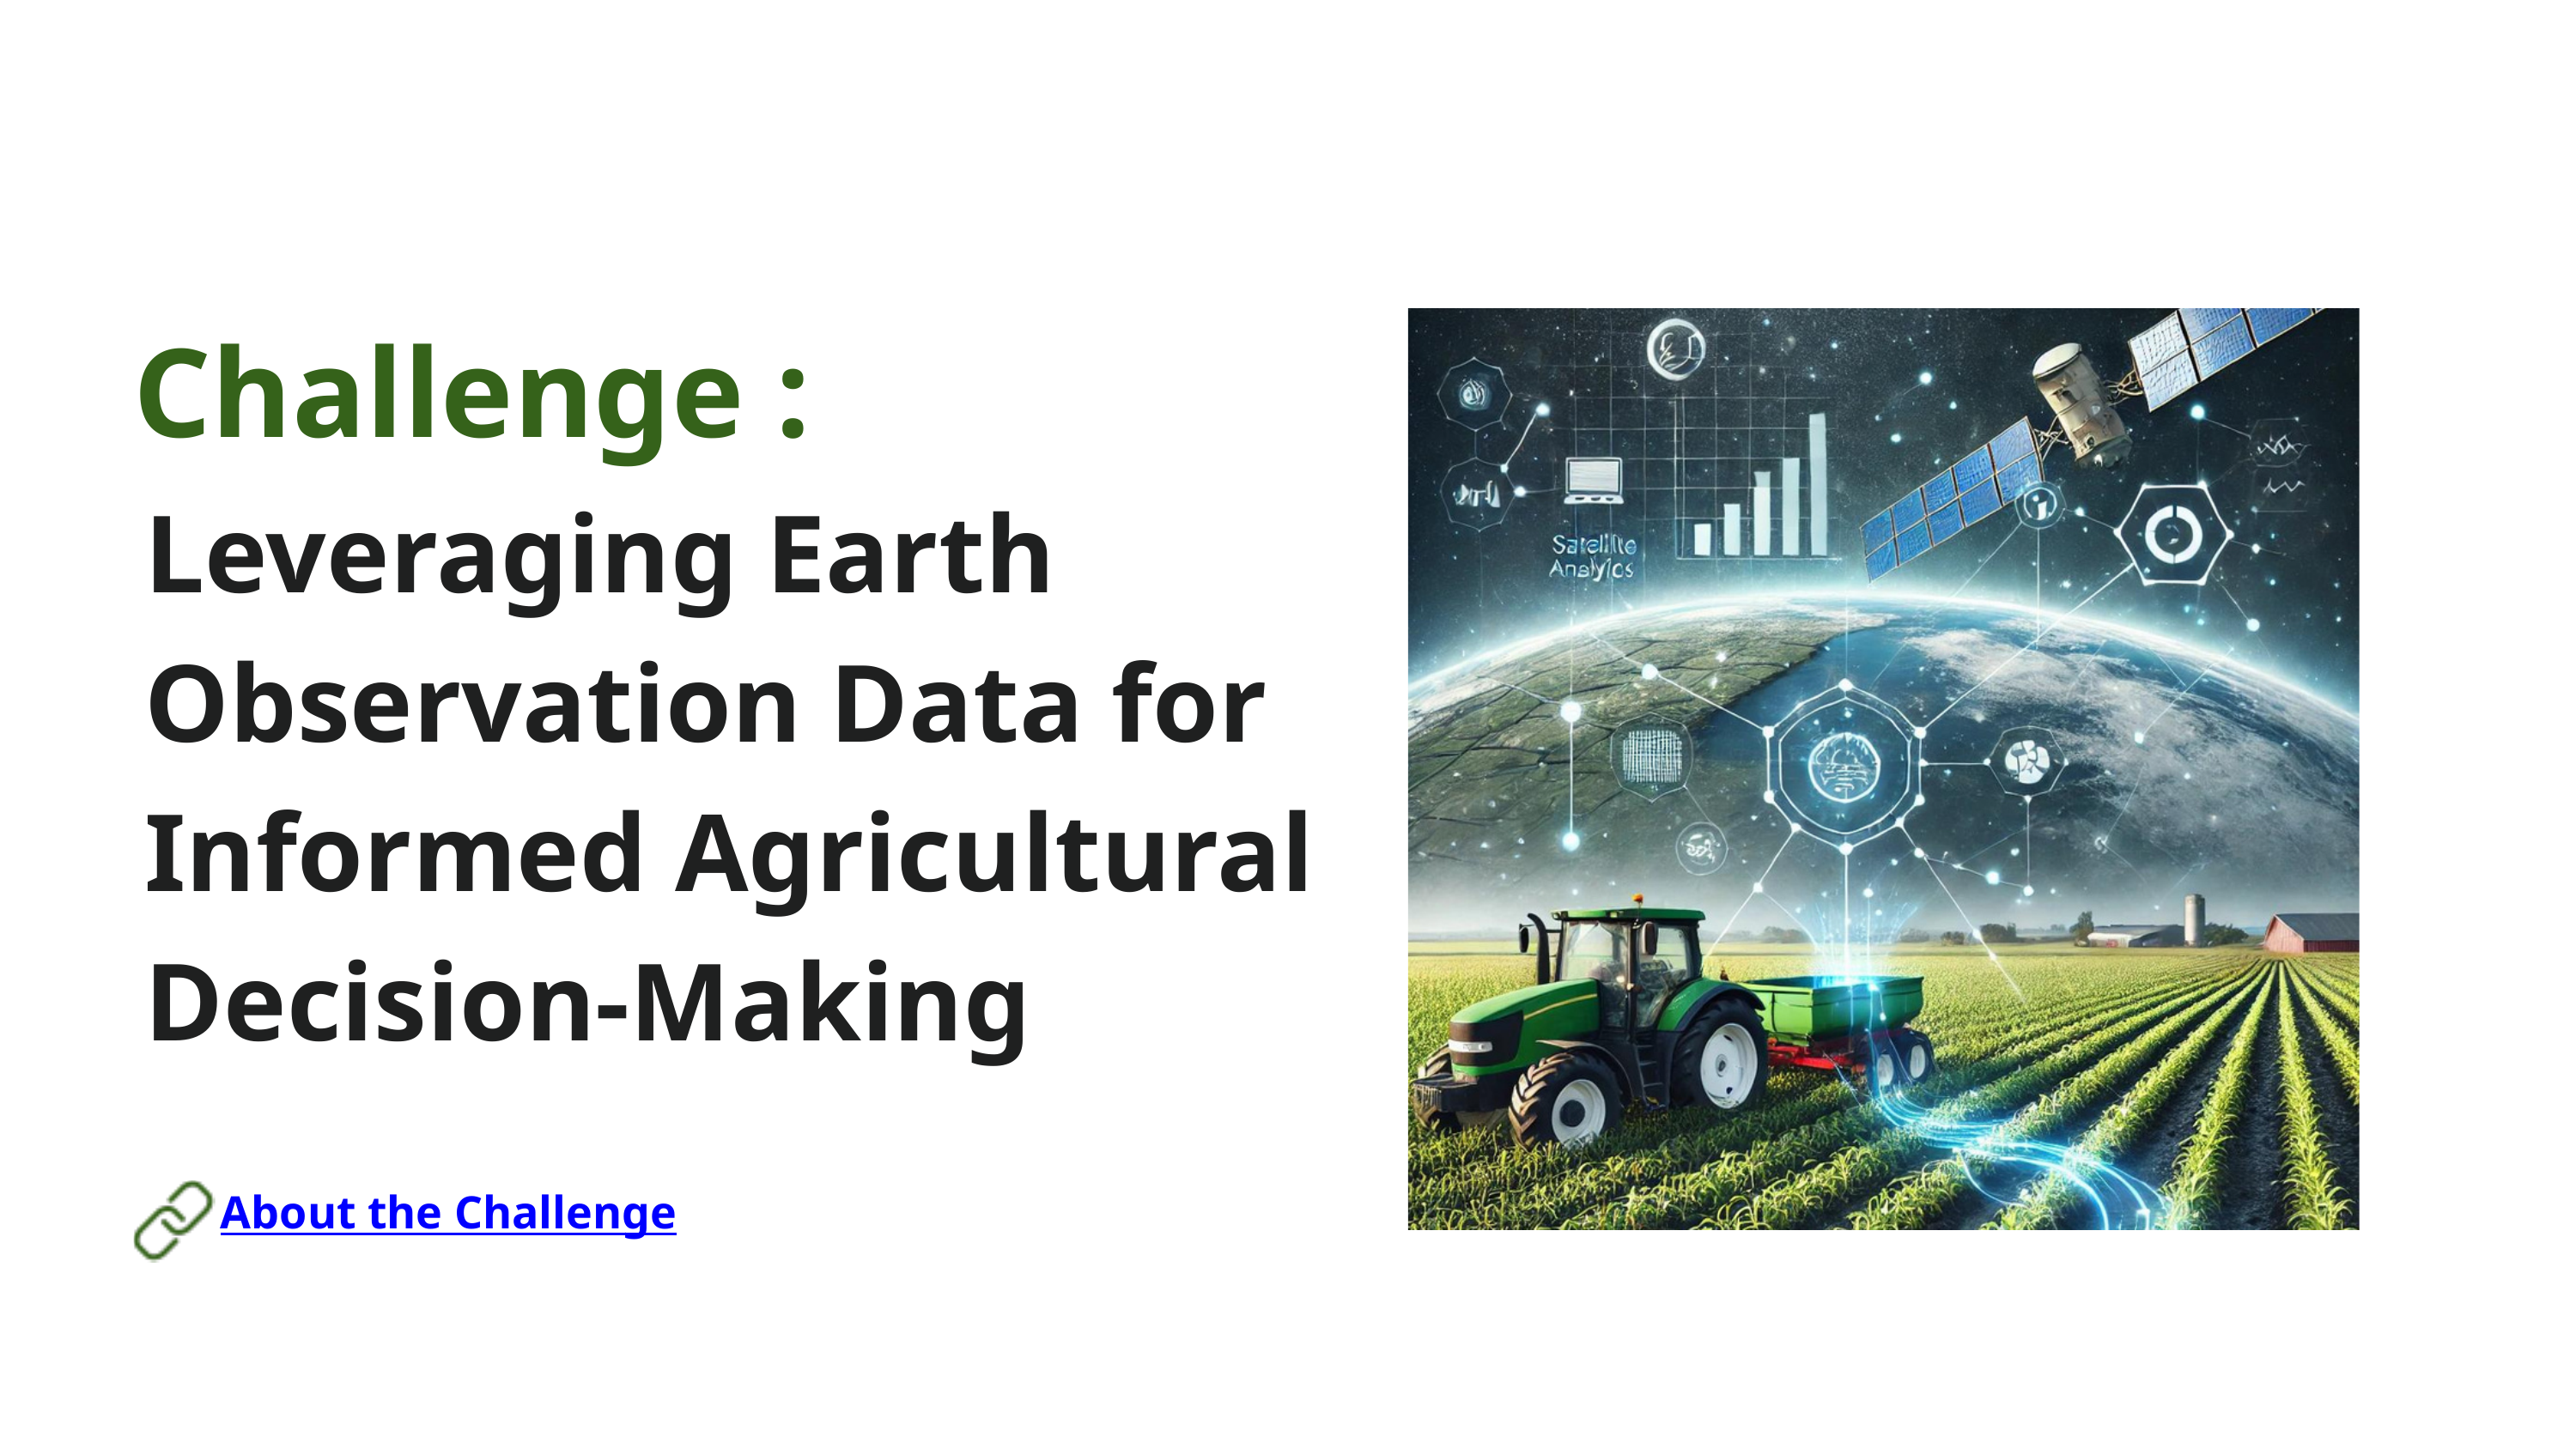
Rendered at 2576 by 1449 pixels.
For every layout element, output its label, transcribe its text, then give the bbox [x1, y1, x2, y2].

text_box [1407, 308, 2360, 1230]
text_box Leveraging Earth Observation Data for Informed Agricultural Decision-Making [144, 464, 1667, 1212]
text_box Challenge : [133, 289, 952, 462]
text_box About the Challenge [0, 1182, 906, 1308]
